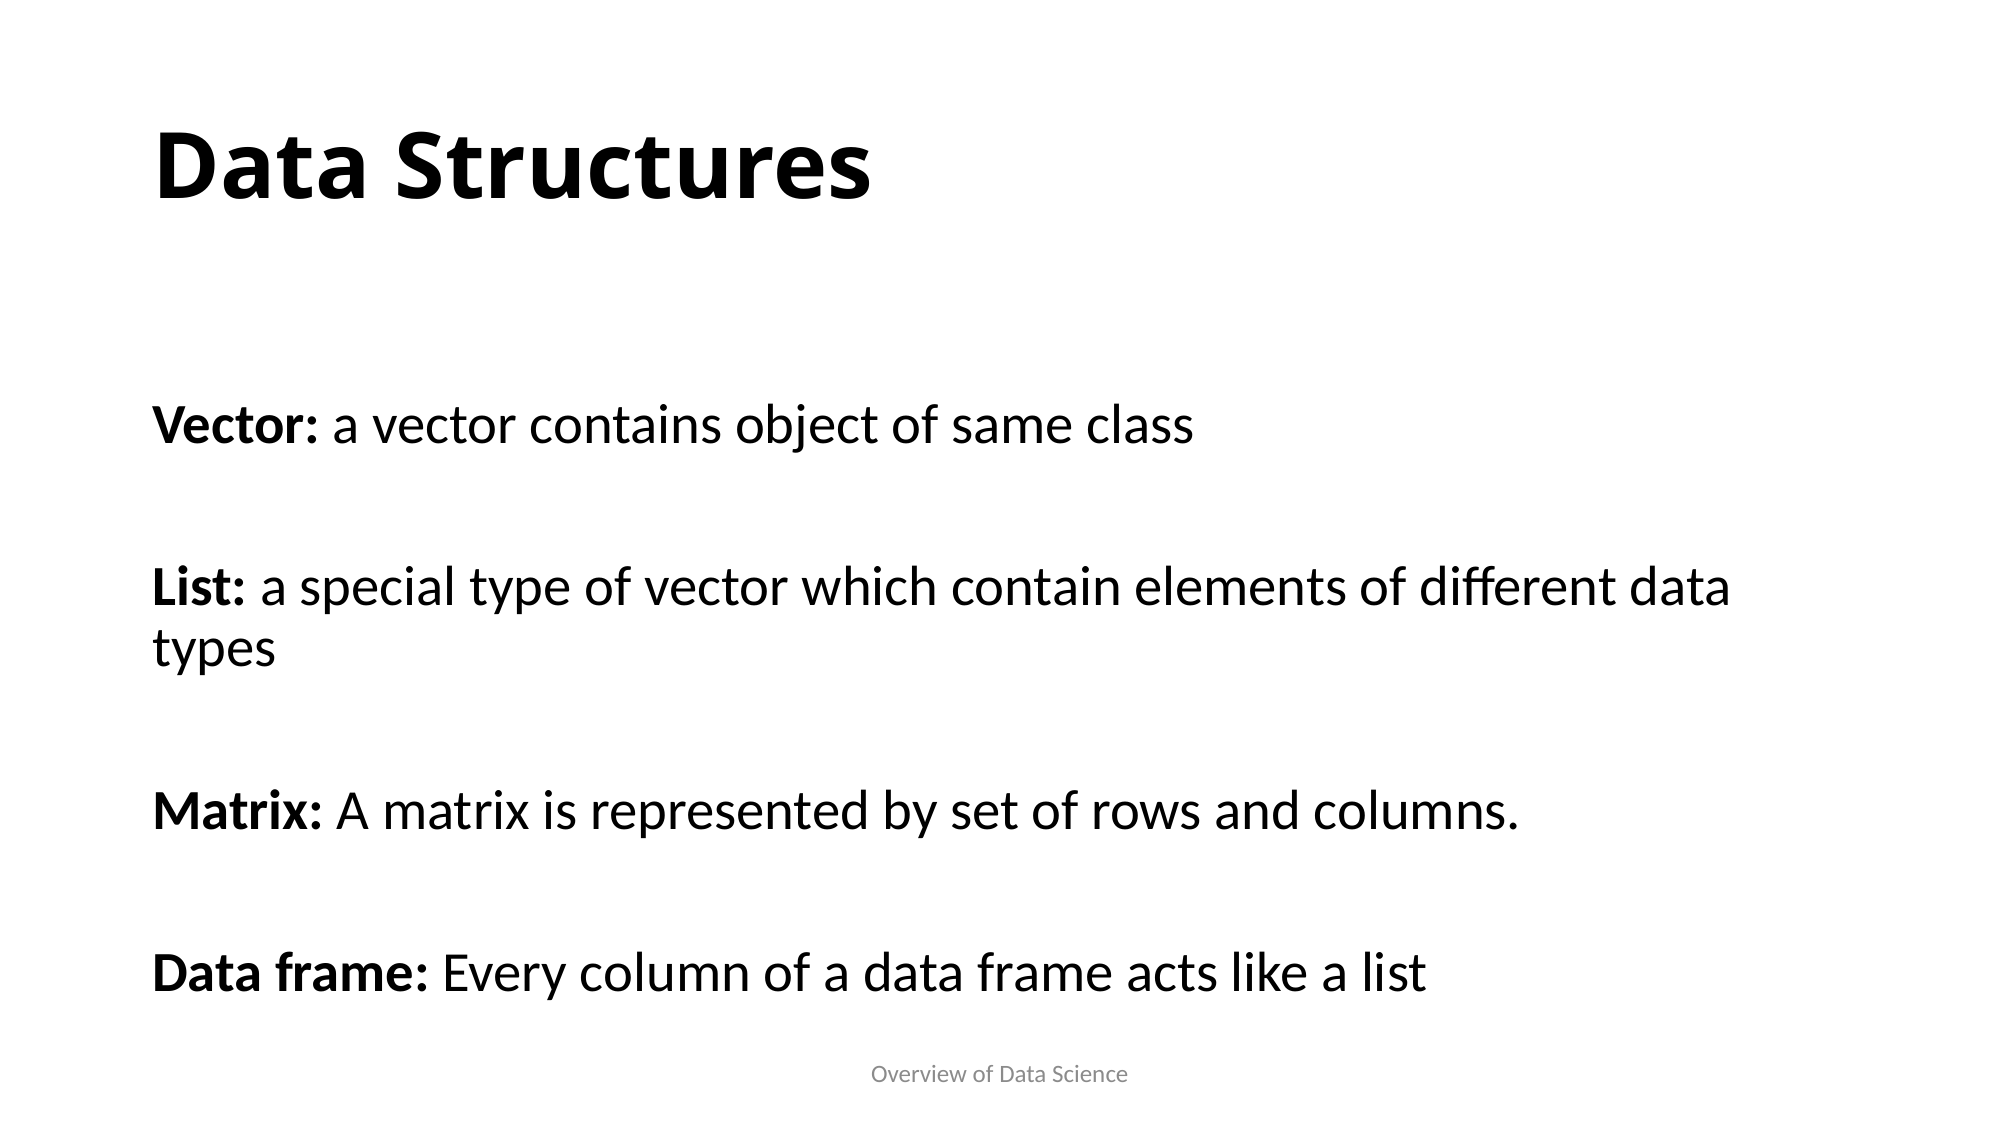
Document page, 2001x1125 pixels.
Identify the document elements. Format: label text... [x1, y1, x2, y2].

footer Overview of Data Science [662, 1042, 1338, 1103]
list Vector: a vector contains object of same class List: a special type of vector which contain elements of different data types Matrix: A matrix is represented by set of rows and columns. Data frame: Every column of a data frame acts like a list [137, 299, 1863, 1014]
title Data Structures [137, 59, 1863, 278]
